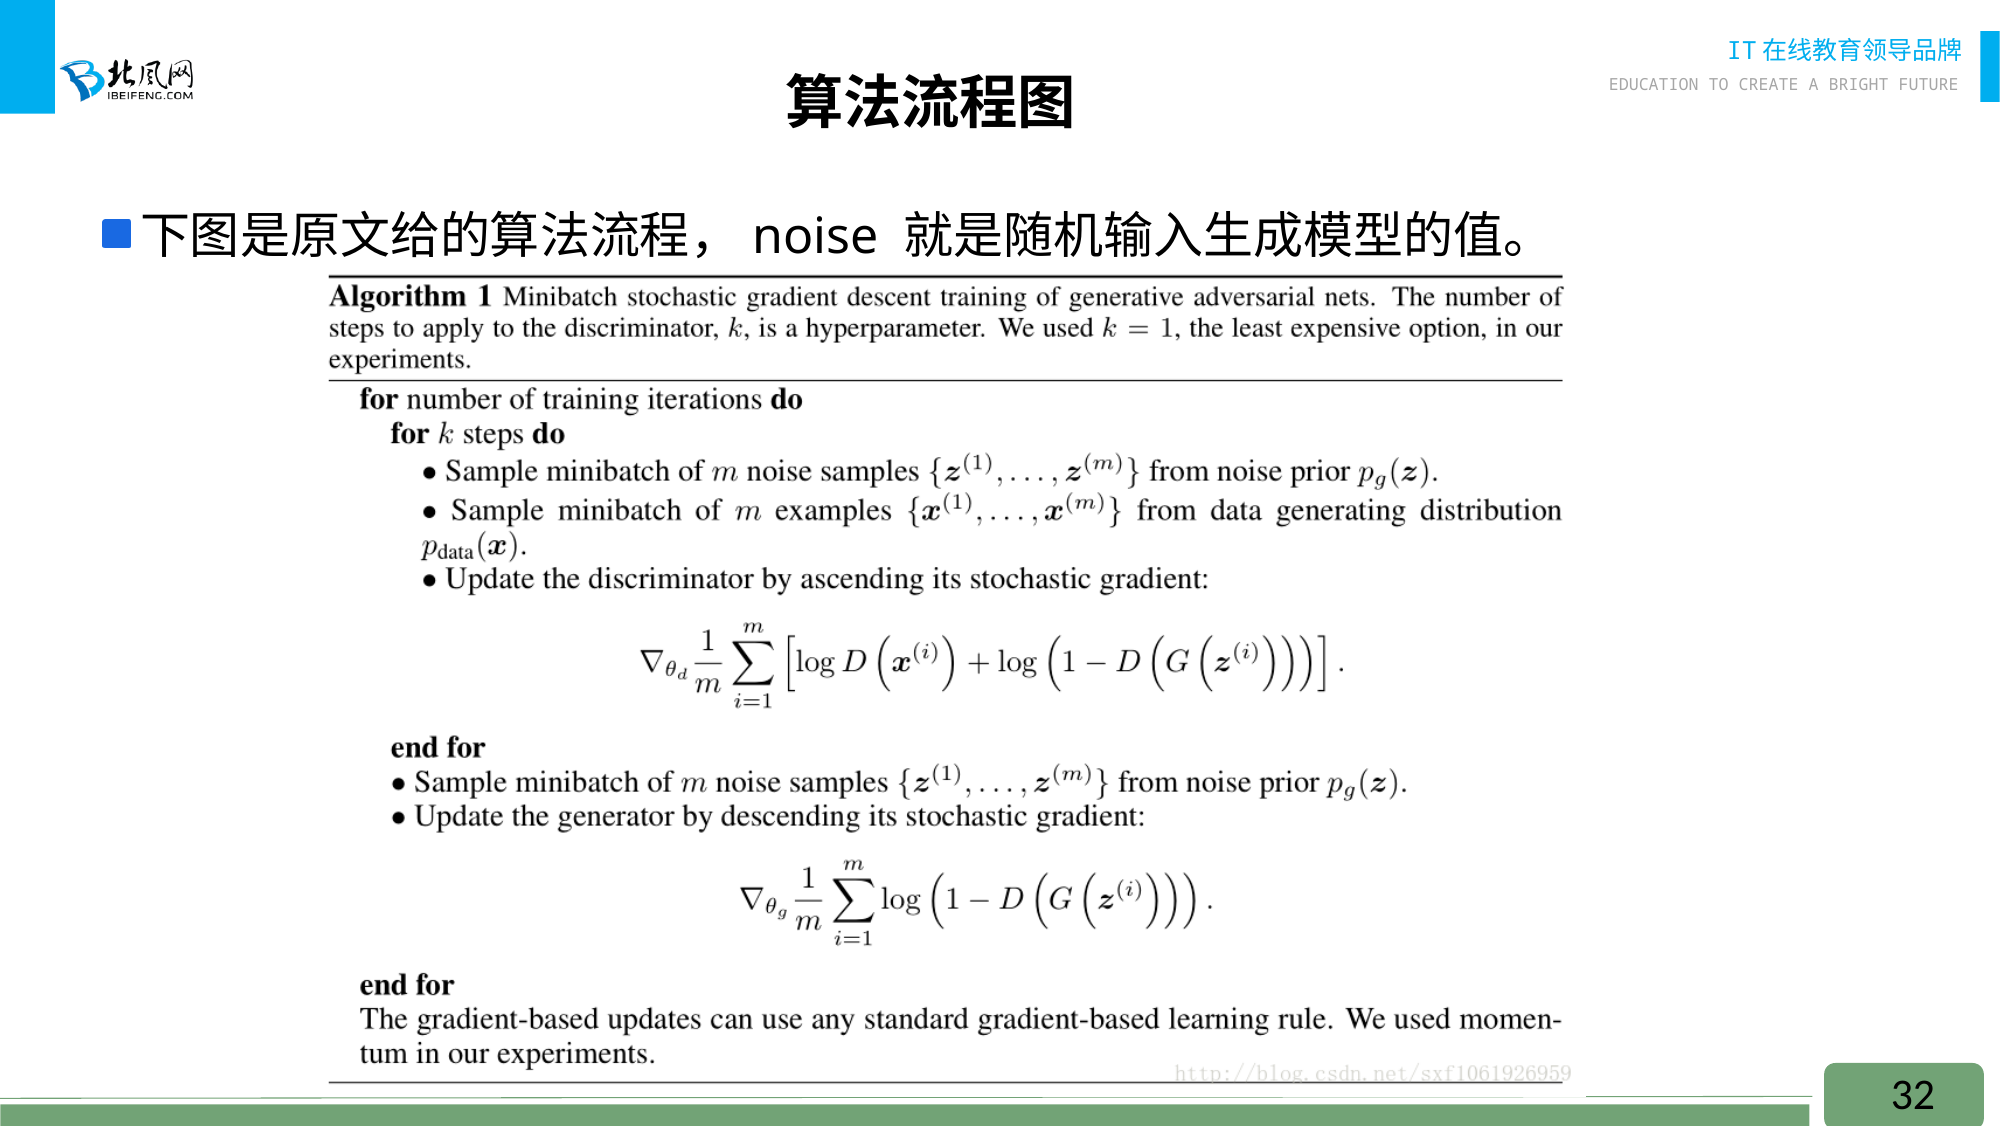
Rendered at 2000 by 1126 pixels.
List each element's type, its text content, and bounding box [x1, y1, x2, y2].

picture [302, 262, 1586, 1097]
list 下图是原文给的算法流程，noise 就是随机输入生成模型的值。 [87, 166, 1922, 1028]
picture [56, 54, 198, 103]
title 算法流程图 [255, 42, 1606, 167]
picture [102, 219, 131, 248]
